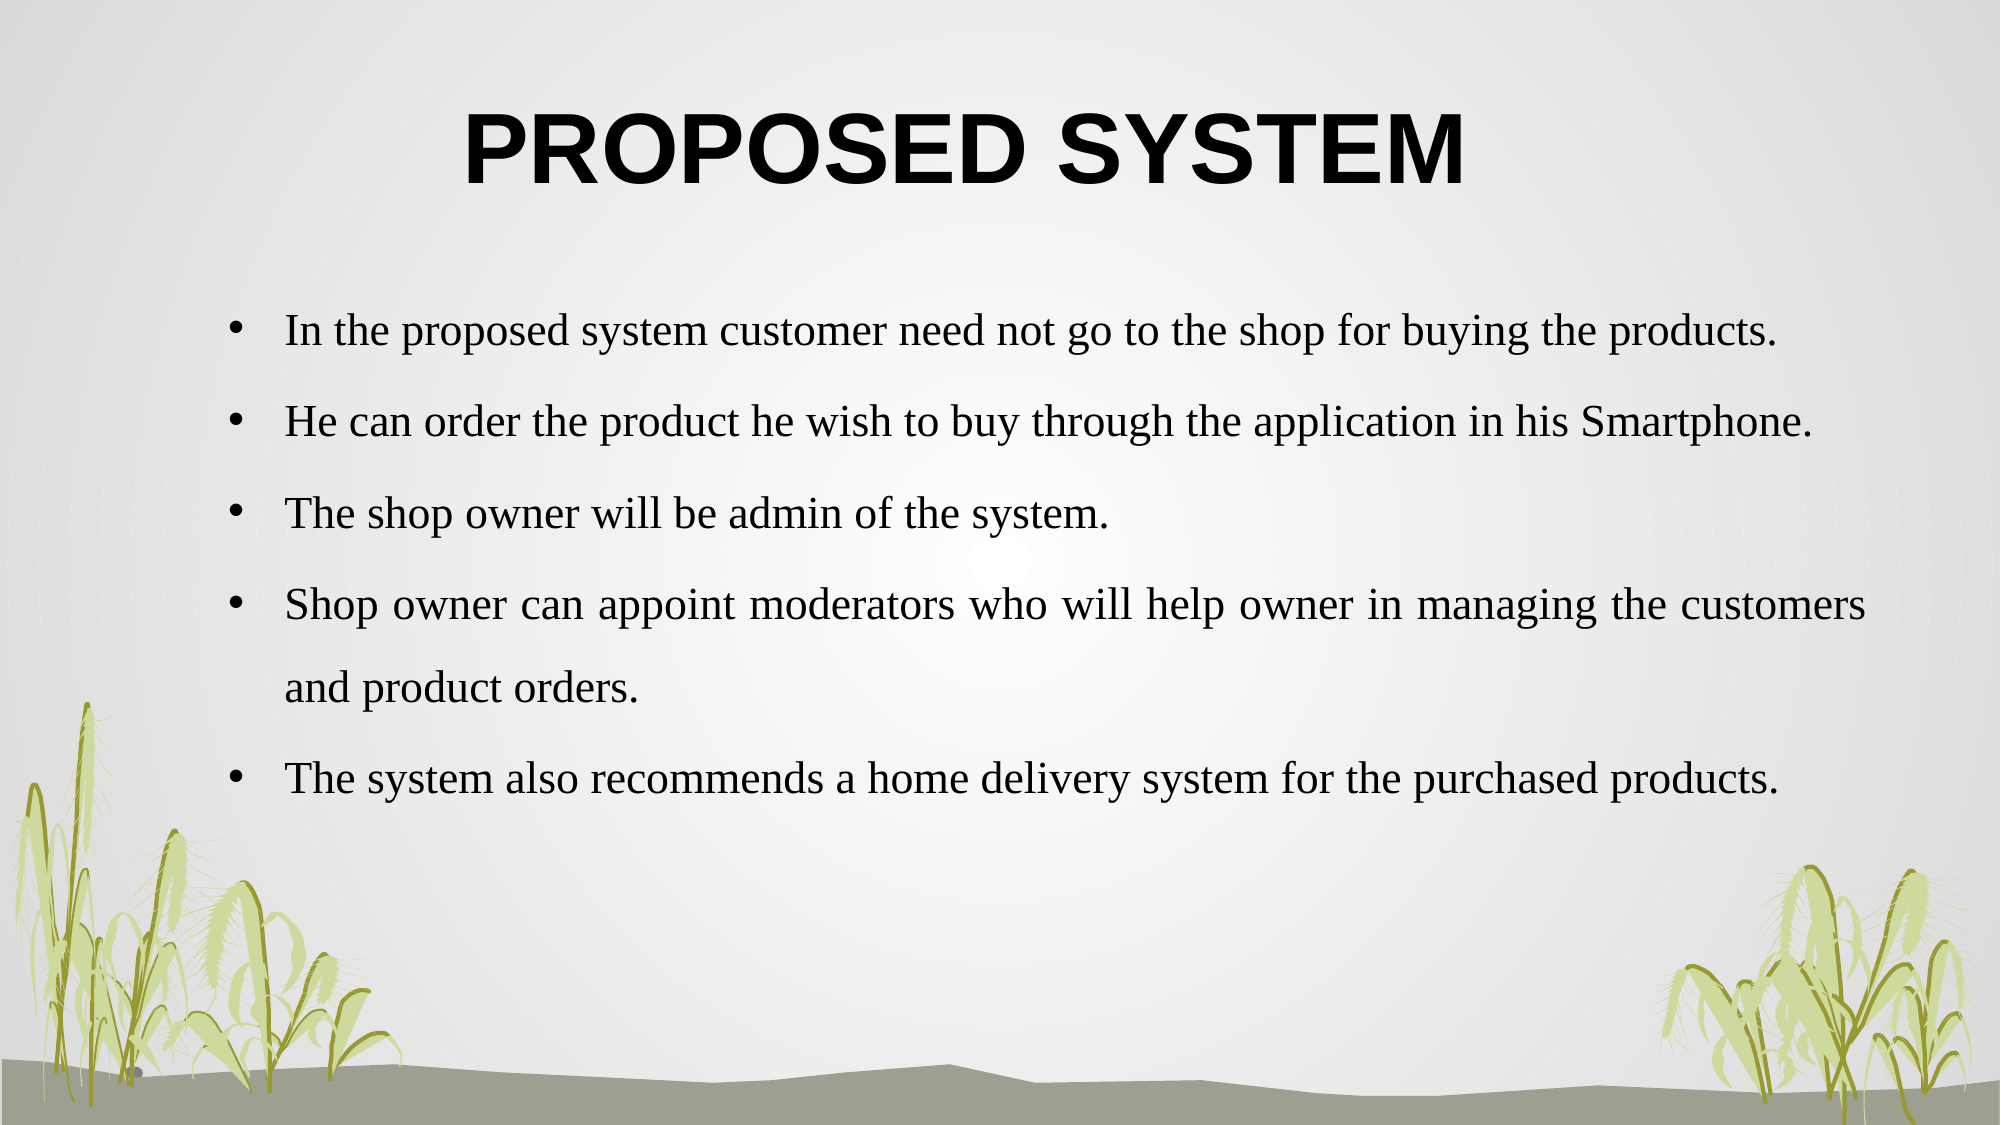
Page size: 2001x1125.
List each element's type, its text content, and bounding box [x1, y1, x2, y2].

title PROPOSED SYSTEM [130, 15, 1800, 211]
list In the proposed system customer need not go to the shop for buying the products. He can order the product he wish to buy through the application in his Smartphone. The shop owner will be admin of the system. Shop owner can appoint moderators who will help owner in managing the customers and product orders. The system also recommends a home delivery system for the purchased products. [213, 264, 1883, 861]
